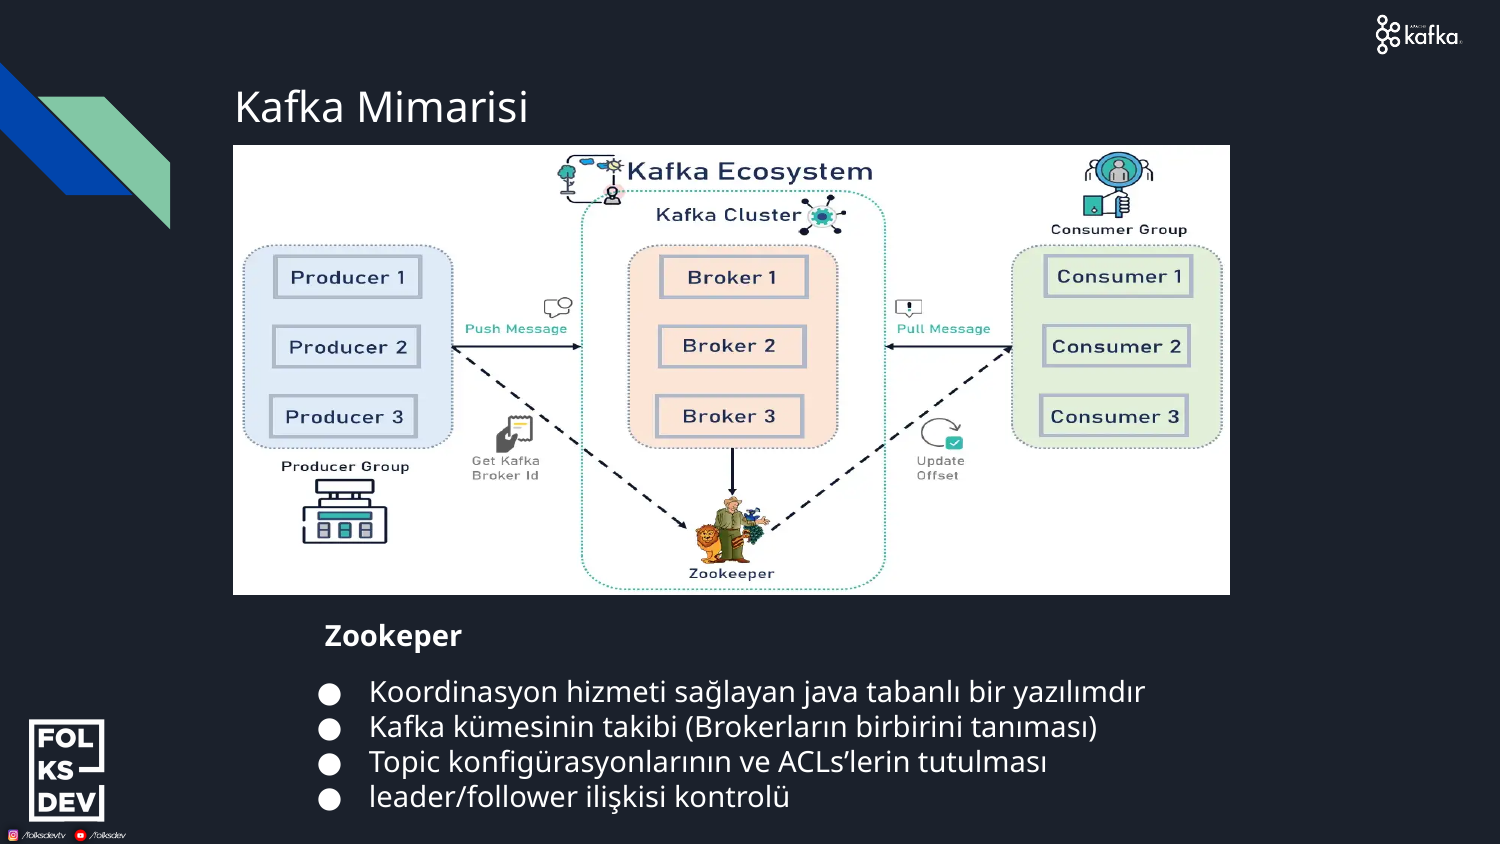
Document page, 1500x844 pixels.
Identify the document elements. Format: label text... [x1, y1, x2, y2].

text_box Koordinasyon hizmeti sağlayan java tabanlı bir yazılımdır Kafka kümesinin takibi (Brokerların birbirini tanıması) Topic konfigürasyonlarının ve ACLs’lerin tutulması leader/follower ilişkisi kontrolü [278, 658, 1290, 829]
title Kafka Mimarisi [219, 64, 1231, 146]
text_box Zookeper [310, 604, 623, 668]
picture [233, 145, 1231, 596]
picture [1356, 0, 1500, 81]
picture [0, 713, 135, 844]
